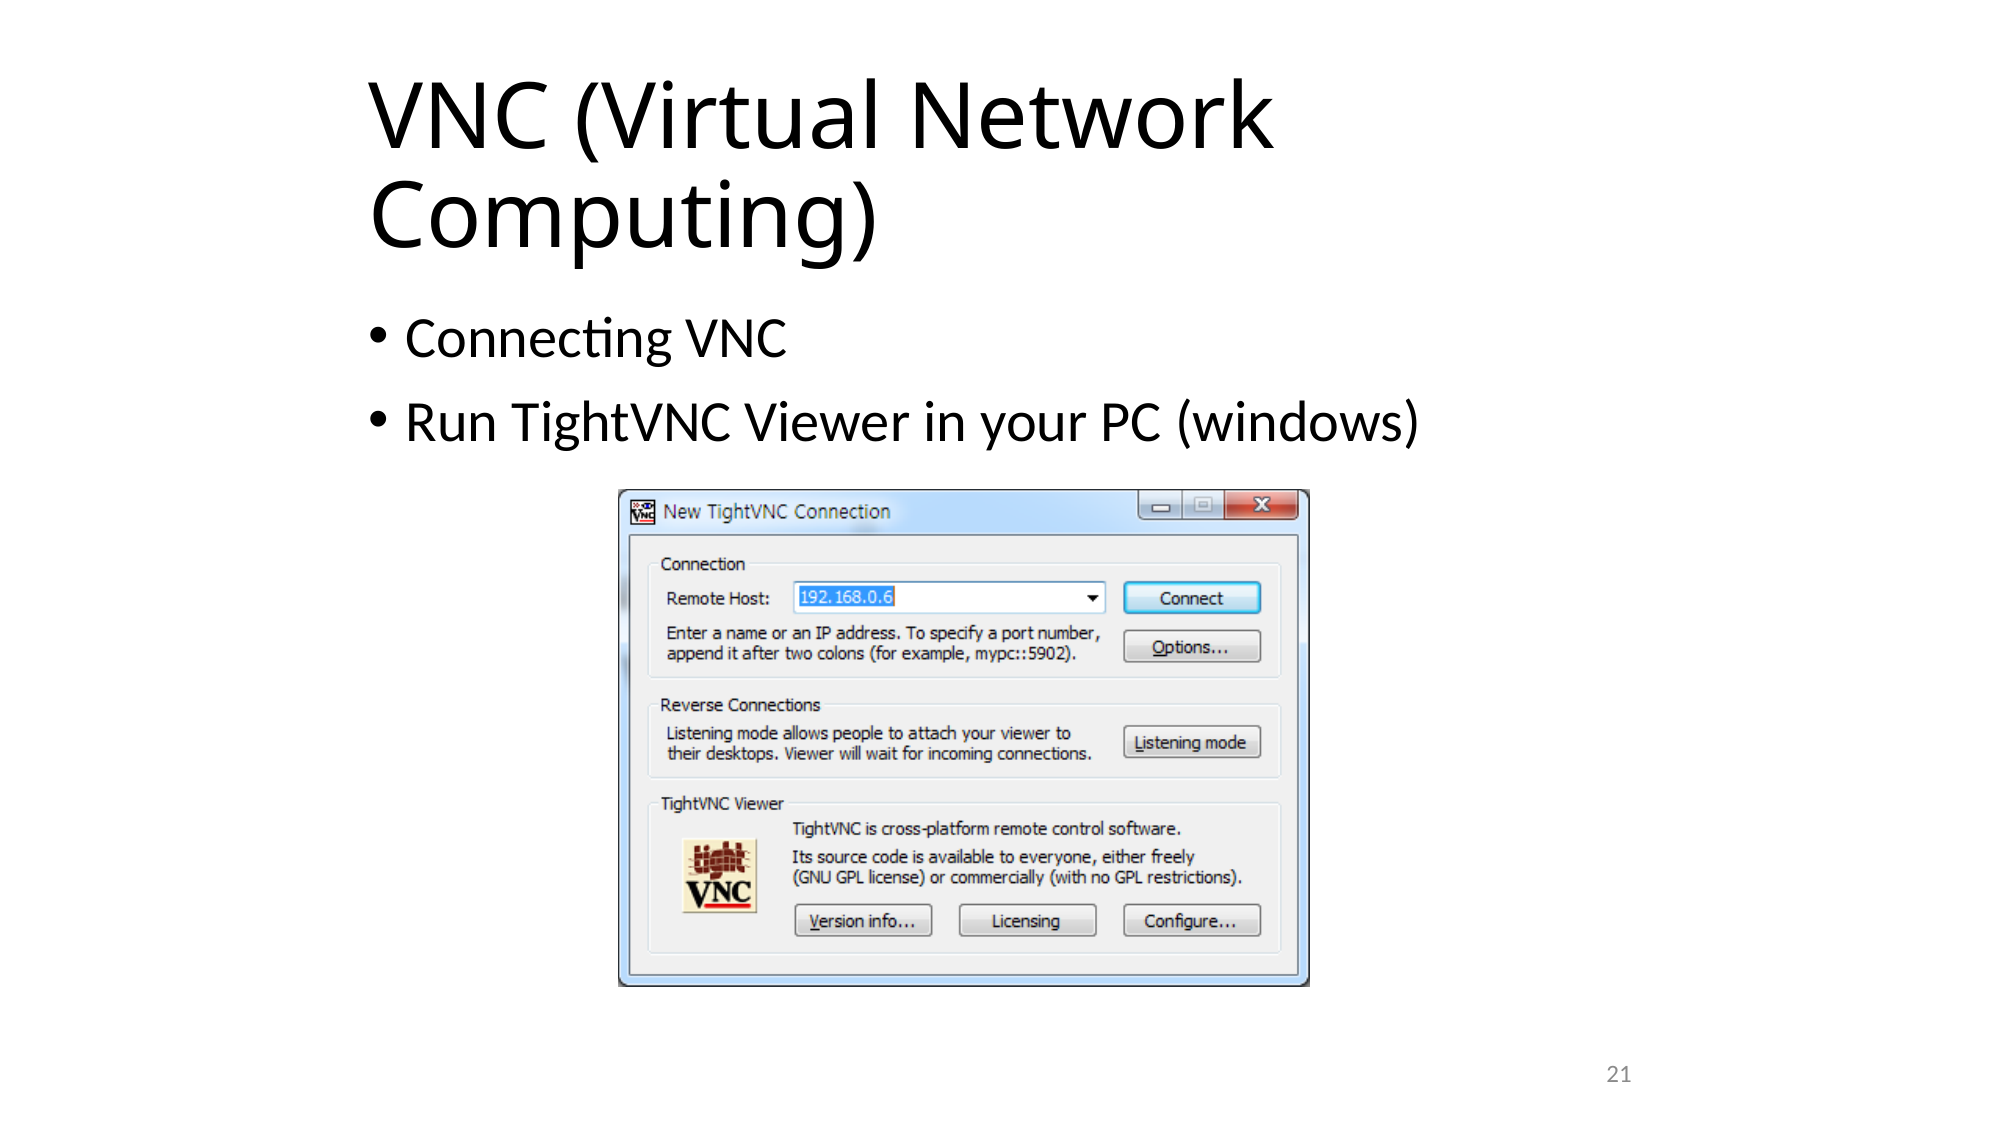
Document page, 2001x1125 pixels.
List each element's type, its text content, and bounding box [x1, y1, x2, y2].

picture [618, 489, 1310, 987]
slide_number 21 [1309, 1042, 1647, 1103]
list Connecting VNC Run TightVNC Viewer in your PC (windows) [353, 299, 1647, 1014]
title VNC (Virtual Network Computing) [353, 59, 1647, 278]
